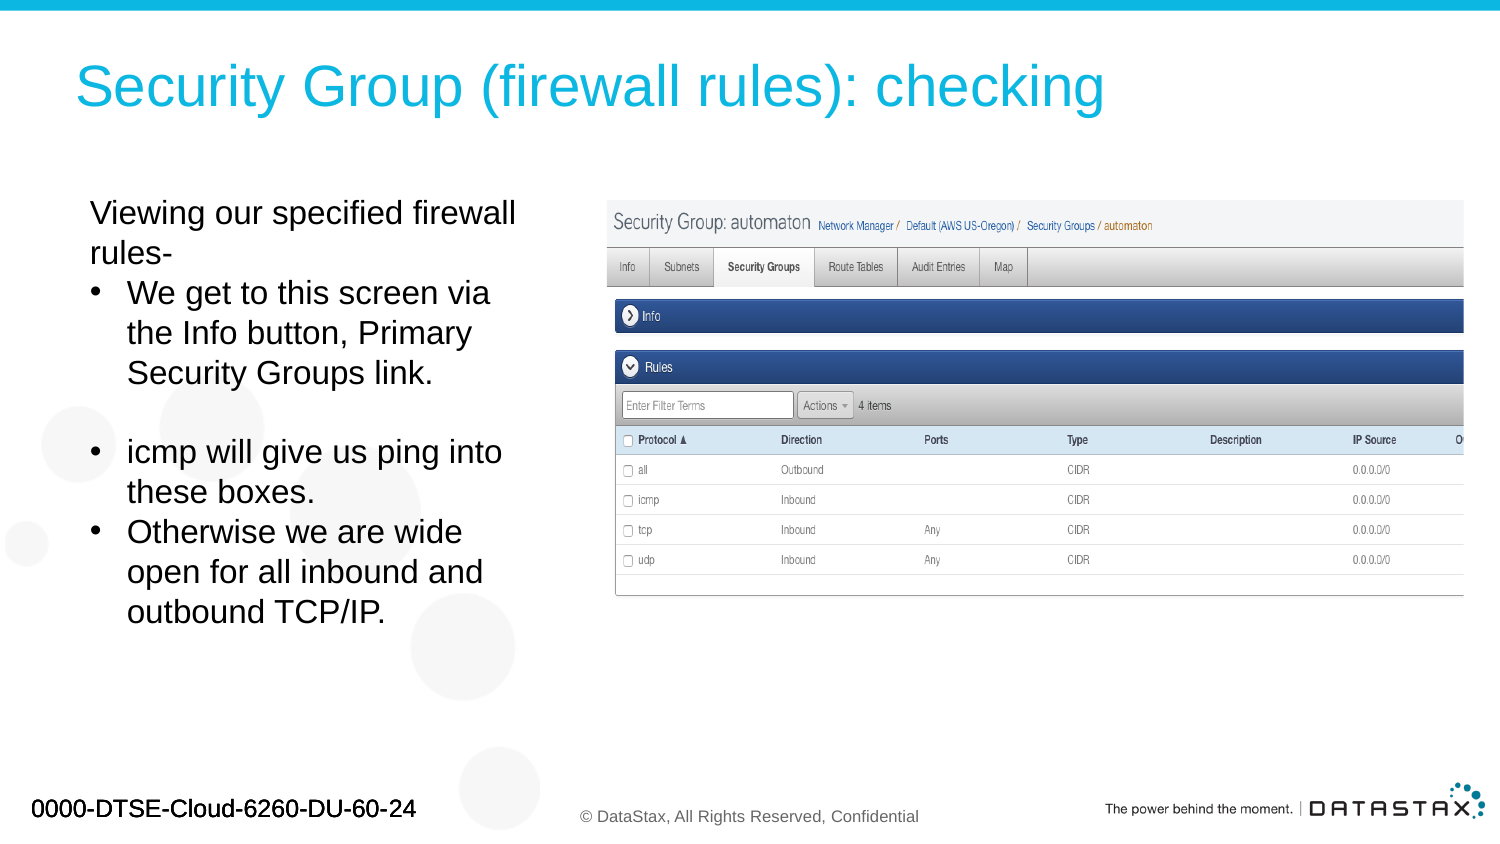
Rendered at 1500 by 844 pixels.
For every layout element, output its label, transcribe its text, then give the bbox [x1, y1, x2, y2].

text_box Viewing our specified firewall rules- We get to this screen via the Info button, Primary Security Groups link. icmp will give us ping into these boxes. Otherwise we are wide open for all inbound and outbound TCP/IP. [74, 183, 539, 761]
title Security Group (firewall rules): checking [75, 44, 1425, 135]
picture [1090, 767, 1500, 834]
picture [606, 199, 1464, 606]
text_box 0000-DTSE-Cloud-6260-DU-60-24 [16, 785, 720, 831]
